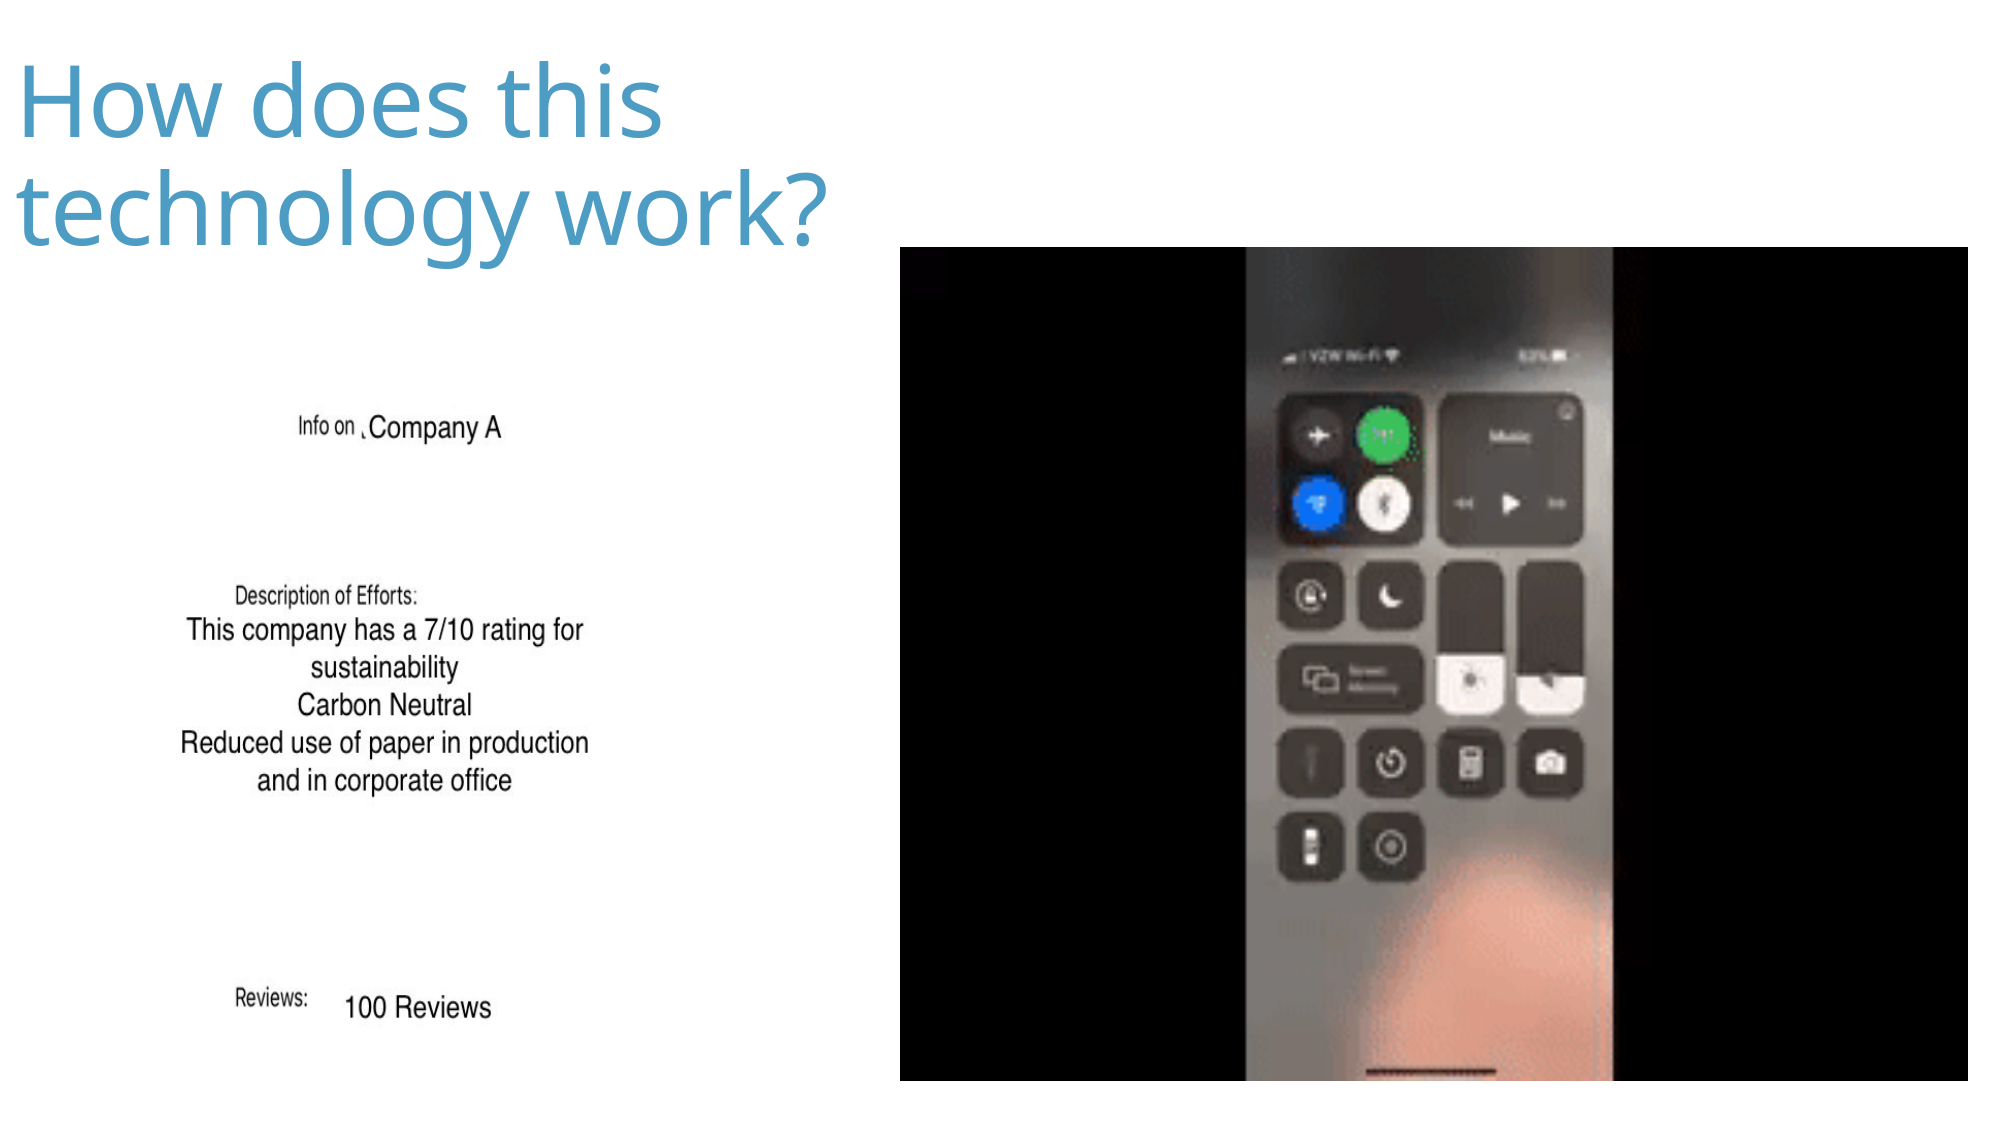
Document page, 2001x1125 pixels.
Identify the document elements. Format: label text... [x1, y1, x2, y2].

picture [176, 345, 627, 1058]
title How does this technology work? [0, 0, 918, 275]
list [900, 247, 1968, 1081]
